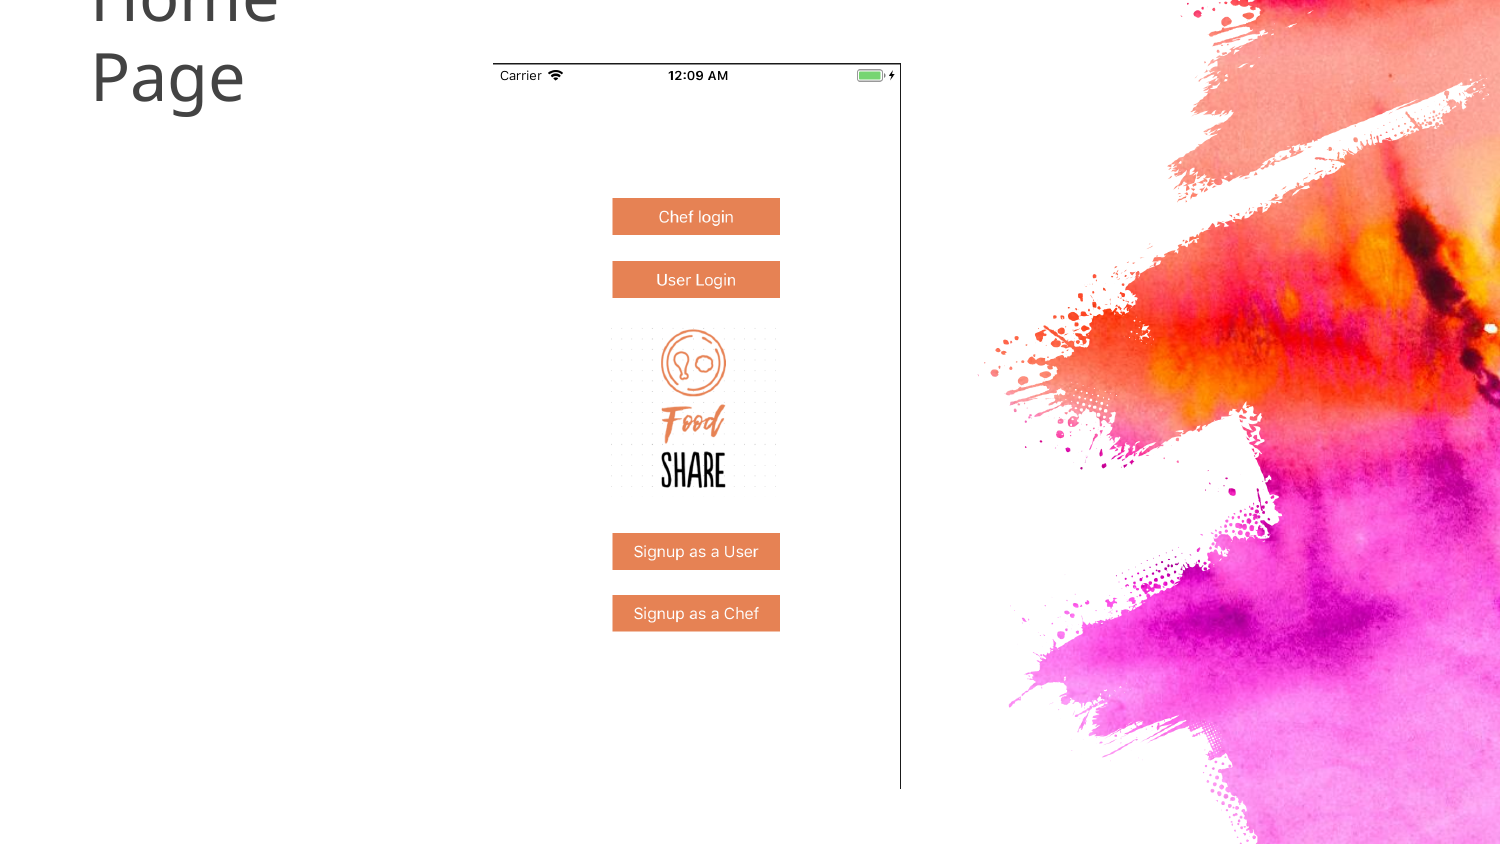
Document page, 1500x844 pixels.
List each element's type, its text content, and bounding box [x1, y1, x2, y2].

title Home Page [75, 34, 428, 130]
picture [0, 0, 1500, 844]
